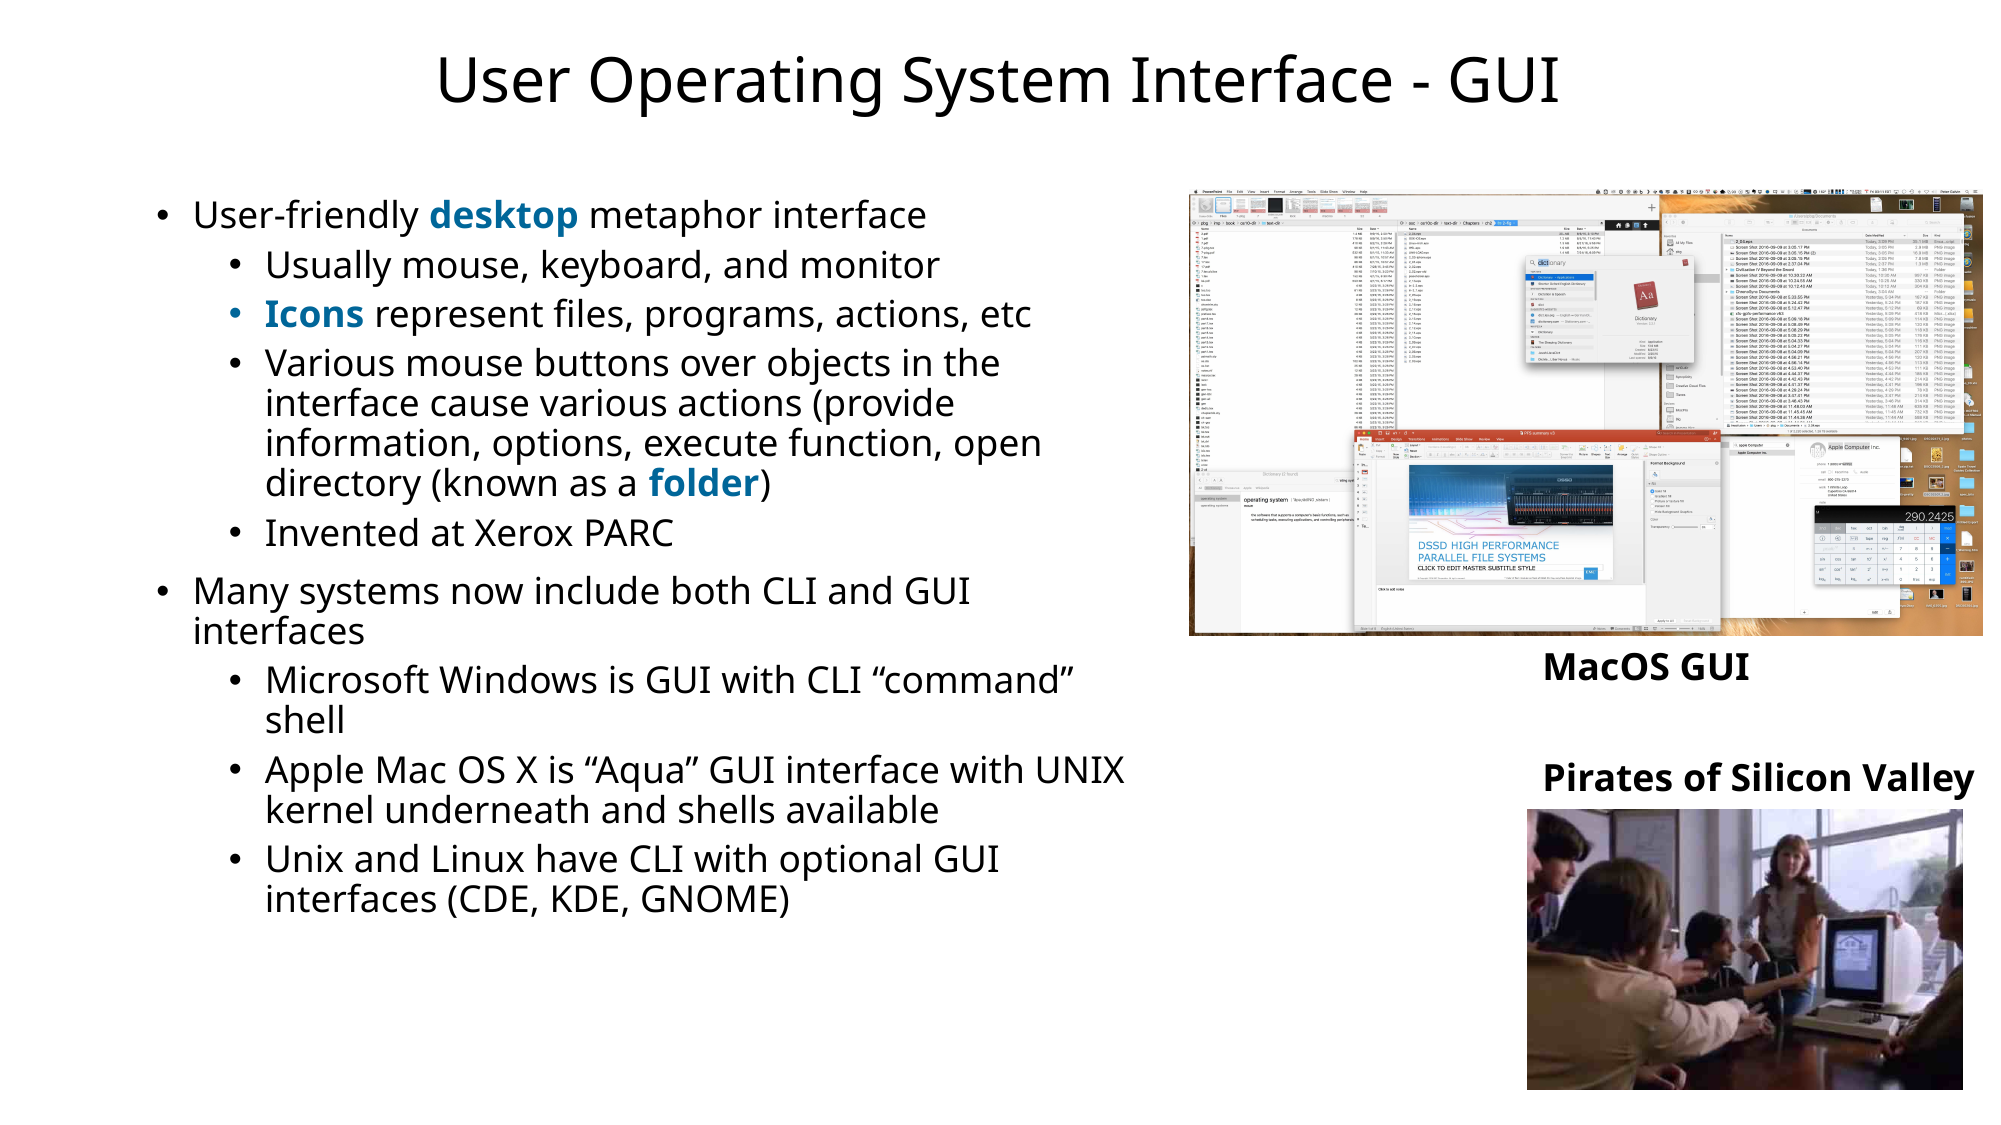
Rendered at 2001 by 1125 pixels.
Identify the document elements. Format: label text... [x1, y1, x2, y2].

title User Operating System Interface - GUI [420, 35, 1651, 130]
text_box Pirates of Silicon Valley [1527, 746, 1991, 806]
picture [1188, 188, 1984, 637]
list User-friendly desktop metaphor interface Usually mouse, keyboard, and monitor Icons represent files, programs, actions, etc Various mouse buttons over objects in the interface cause various actions (provide information, options, execute function, open directory (known as a folder) Invented at Xerox PARC Many systems now include both CLI and GUI interfaces Microsoft Windows is GUI with CLI “command” shell Apple Mac OS X is “Aqua” GUI interface with UNIX kernel underneath and shells available Unix and Linux have CLI with optional GUI interfaces (CDE, KDE, GNOME) [141, 189, 1169, 933]
text_box MacOS GUI [1527, 637, 1822, 696]
picture [1526, 809, 1963, 1091]
